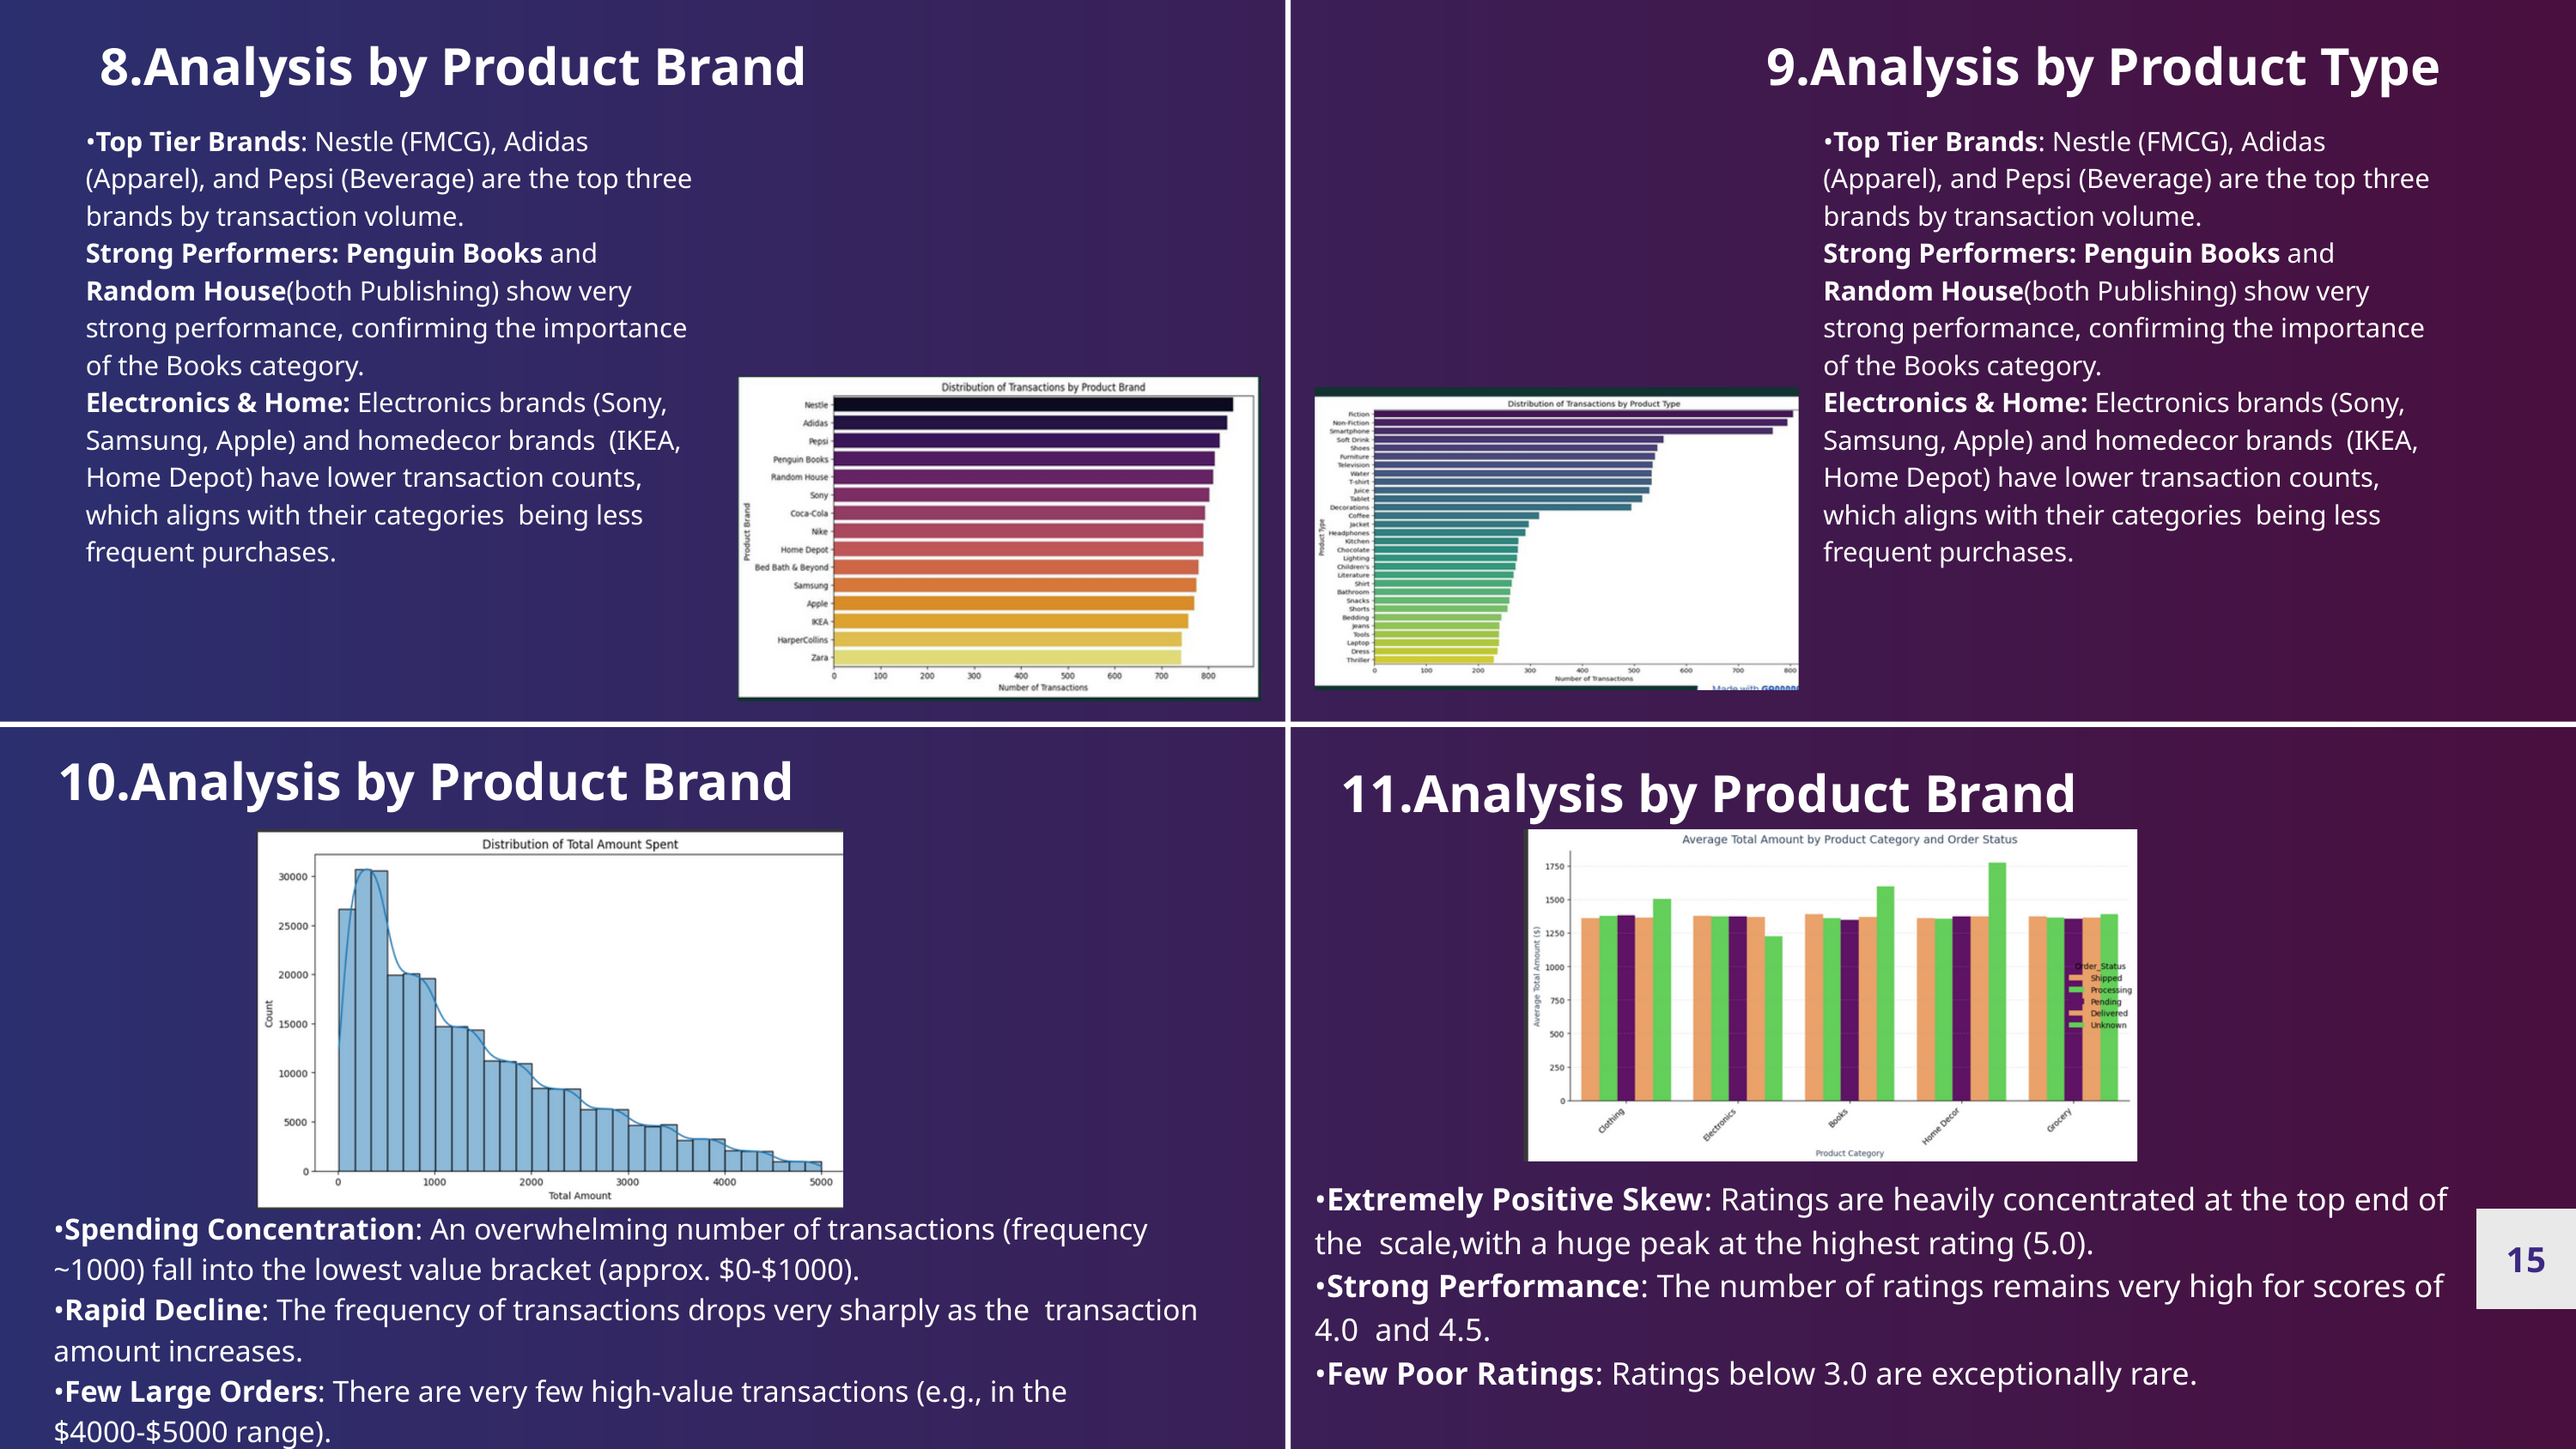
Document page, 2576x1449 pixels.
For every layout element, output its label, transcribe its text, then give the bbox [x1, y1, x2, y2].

text_box 11.Analysis by Product Brand [1315, 750, 2105, 967]
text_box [2476, 1209, 2576, 1309]
text_box [738, 376, 1261, 701]
text_box •Spending Concentration: An overwhelming number of transactions (frequency ~1000) fall into the lowest value bracket (approx. $0-$1000). •Rapid Decline: The frequency of transactions drops very sharply as the transaction amount increases. •Few Large Orders: There are very few high-value transactions (e.g., in the $4000-$5000 range). [53, 1204, 1261, 1449]
text_box 9.Analysis by Product Type [1736, 24, 2472, 168]
text_box 10.Analysis by Product Brand [32, 738, 822, 955]
text_box [1315, 387, 1799, 690]
text_box •Top Tier Brands: Nestle (FMCG), Adidas (Apparel), and Pepsi (Beverage) are the top three brands by transaction volume. Strong Performers: Penguin Books and Random House(both Publishing) show very strong performance, confirming the importance of the Books category. Electronics & Home: Electronics brands (Sony, Samsung, Apple) and homedecor brands (IKEA, Home Depot) have lower transaction counts, which aligns with their categories being less frequent purchases. [1823, 119, 2451, 684]
text_box 8.Analysis by Product Brand [85, 24, 822, 168]
text_box [257, 829, 843, 1204]
text_box •Extremely Positive Skew: Ratings are heavily concentrated at the top end of the scale,with a huge peak at the highest rating (5.0). •Strong Performance: The number of ratings remains very high for scores of 4.0 and 4.5. •Few Poor Ratings: Ratings below 3.0 are exceptionally rare. [1315, 1173, 2476, 1434]
text_box •Top Tier Brands: Nestle (FMCG), Adidas (Apparel), and Pepsi (Beverage) are the top three brands by transaction volume. Strong Performers: Penguin Books and Random House(both Publishing) show very strong performance, confirming the importance of the Books category. Electronics & Home: Electronics brands (Sony, Samsung, Apple) and homedecor brands (IKEA, Home Depot) have lower transaction counts, which aligns with their categories being less frequent purchases. [85, 119, 714, 684]
text_box [1523, 829, 2138, 1161]
